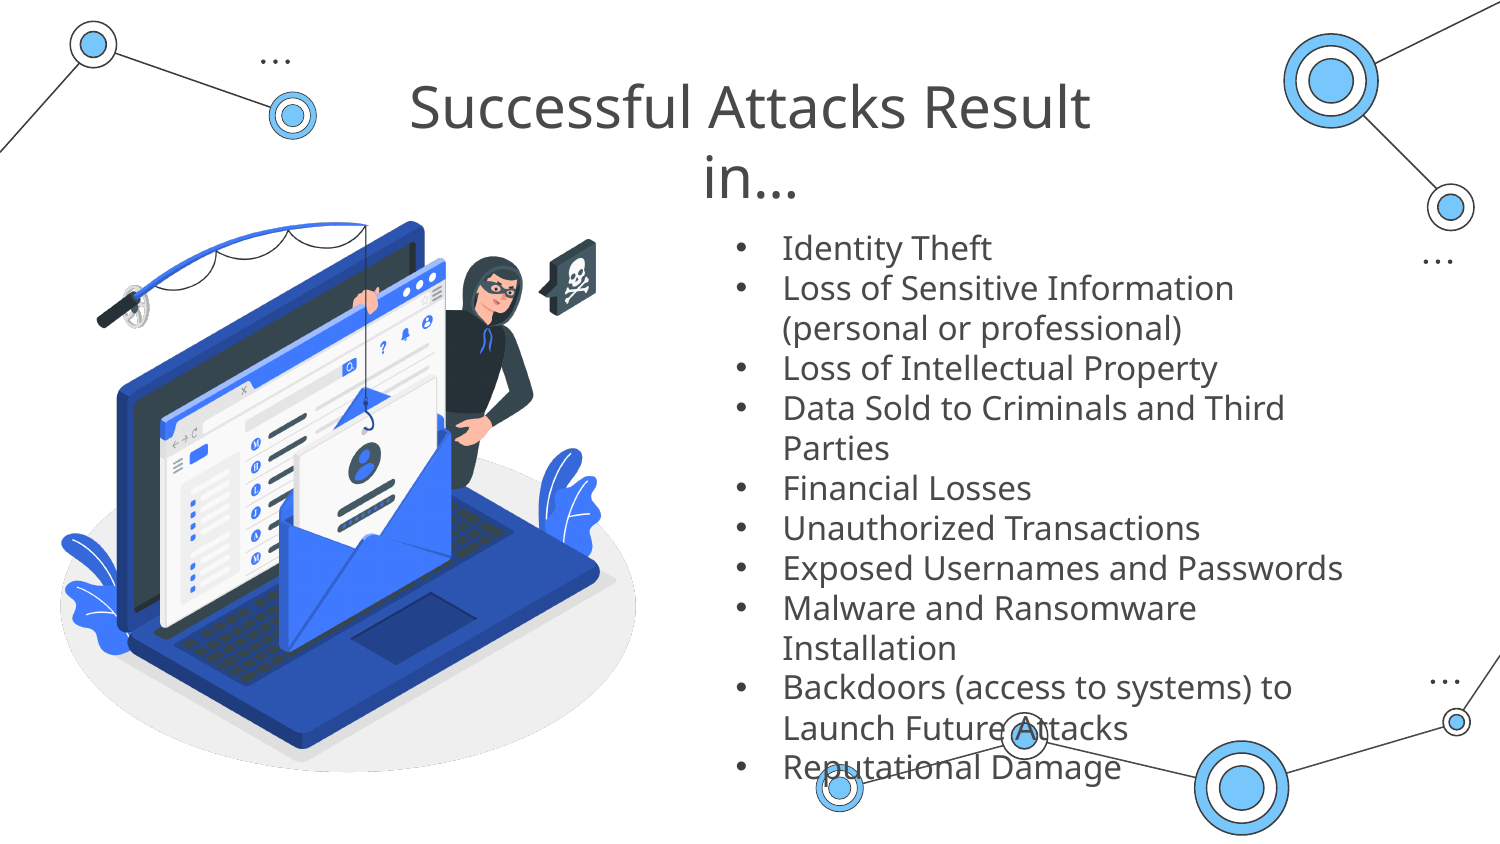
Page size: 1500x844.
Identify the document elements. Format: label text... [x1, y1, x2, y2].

subtitle Identity Theft Loss of Sensitive Information (personal or professional) Loss of Intellectual Property Data Sold to Criminals and Third Parties Financial Losses Unauthorized Transactions Exposed Usernames and Passwords Malware and Ransomware Installation Backdoors (access to systems) to Launch Future Attacks Reputational Damage [720, 212, 1387, 649]
picture [43, 179, 653, 789]
title Successful Attacks Result in… [208, 55, 1293, 146]
